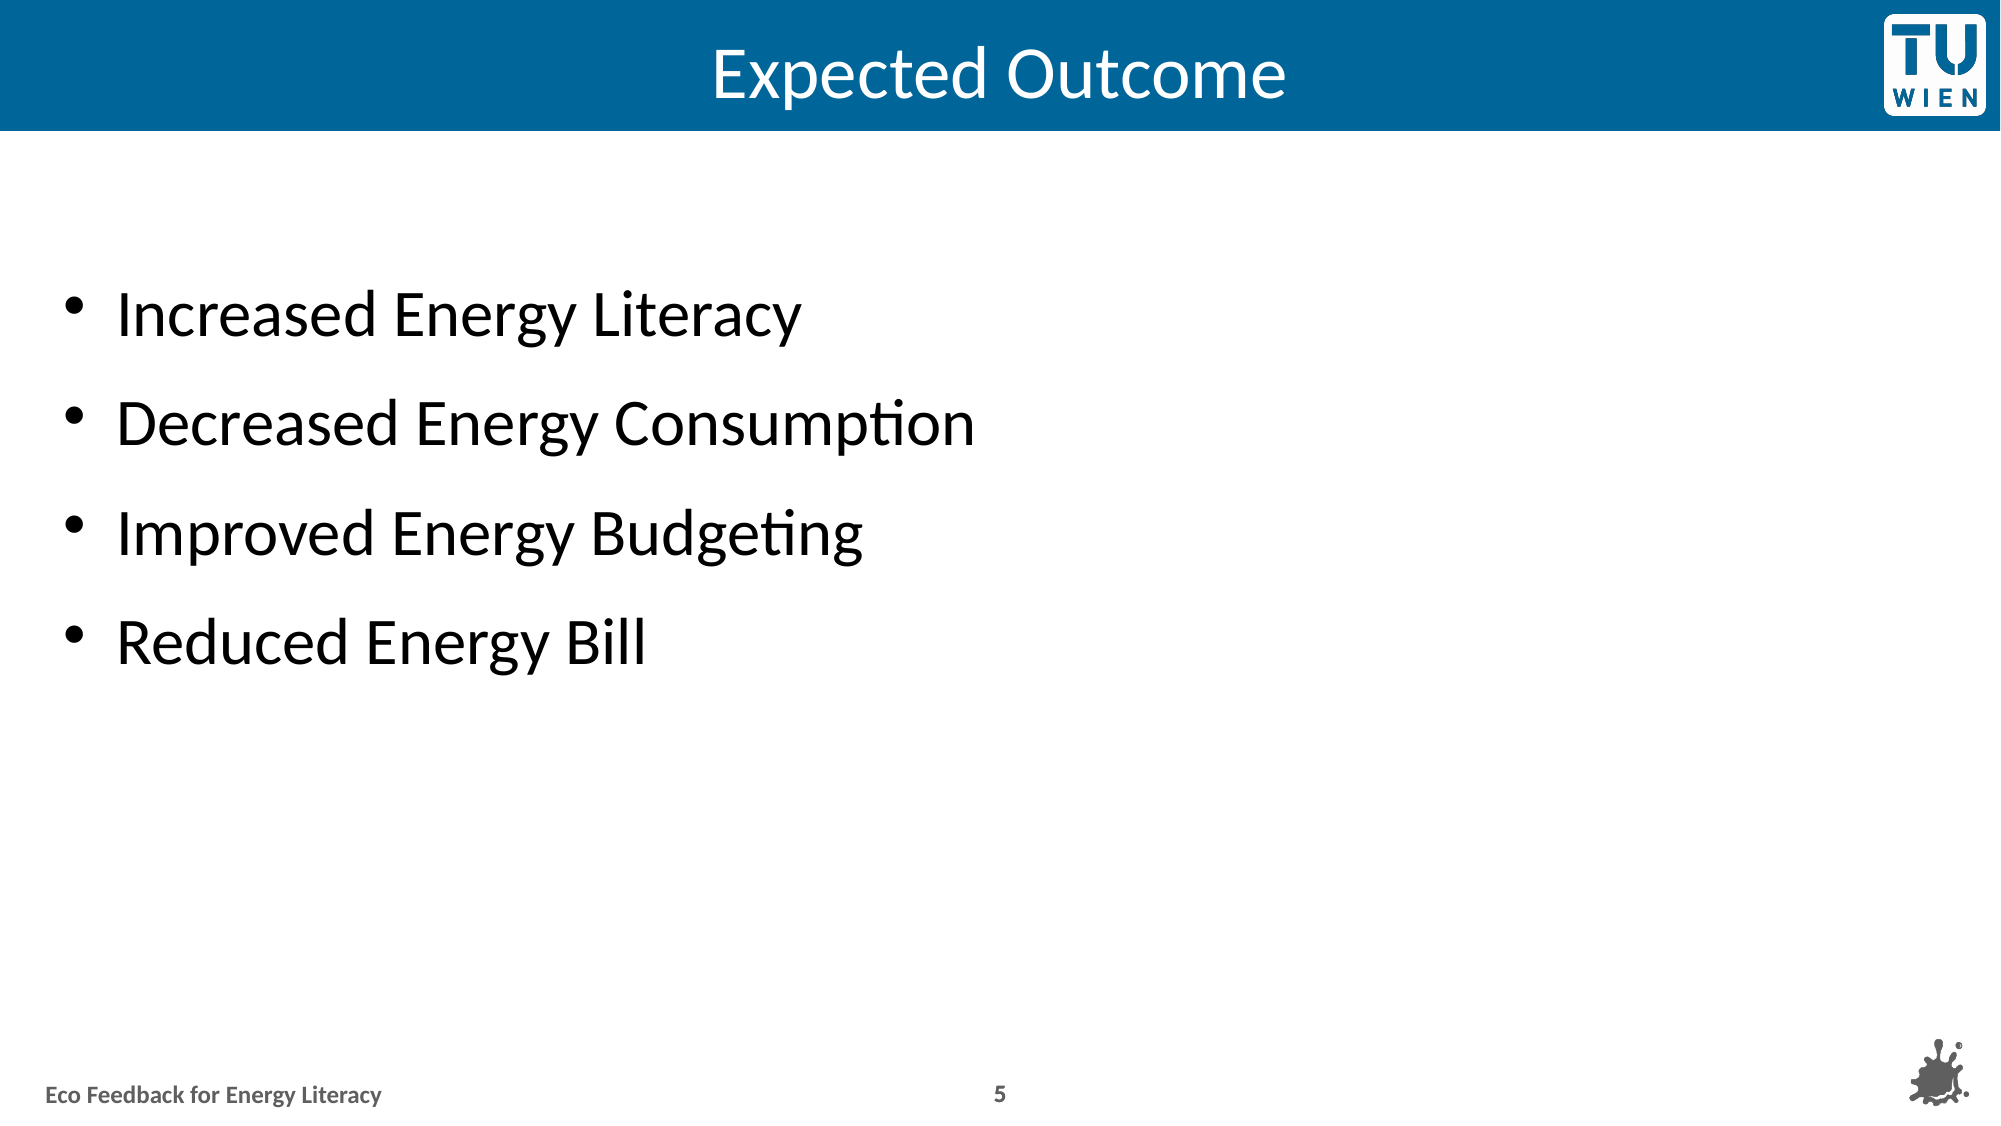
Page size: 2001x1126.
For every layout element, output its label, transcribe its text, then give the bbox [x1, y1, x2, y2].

picture [1885, 15, 1985, 115]
footer Eco Feedback for Energy Literacy [25, 1068, 837, 1118]
slide_number 5 [881, 1067, 1119, 1118]
title Expected Outcome [137, 6, 1863, 131]
list Increased Energy Literacy Decreased Energy Consumption Improved Energy Budgeting Reduced Energy Bill [25, 150, 1969, 1048]
